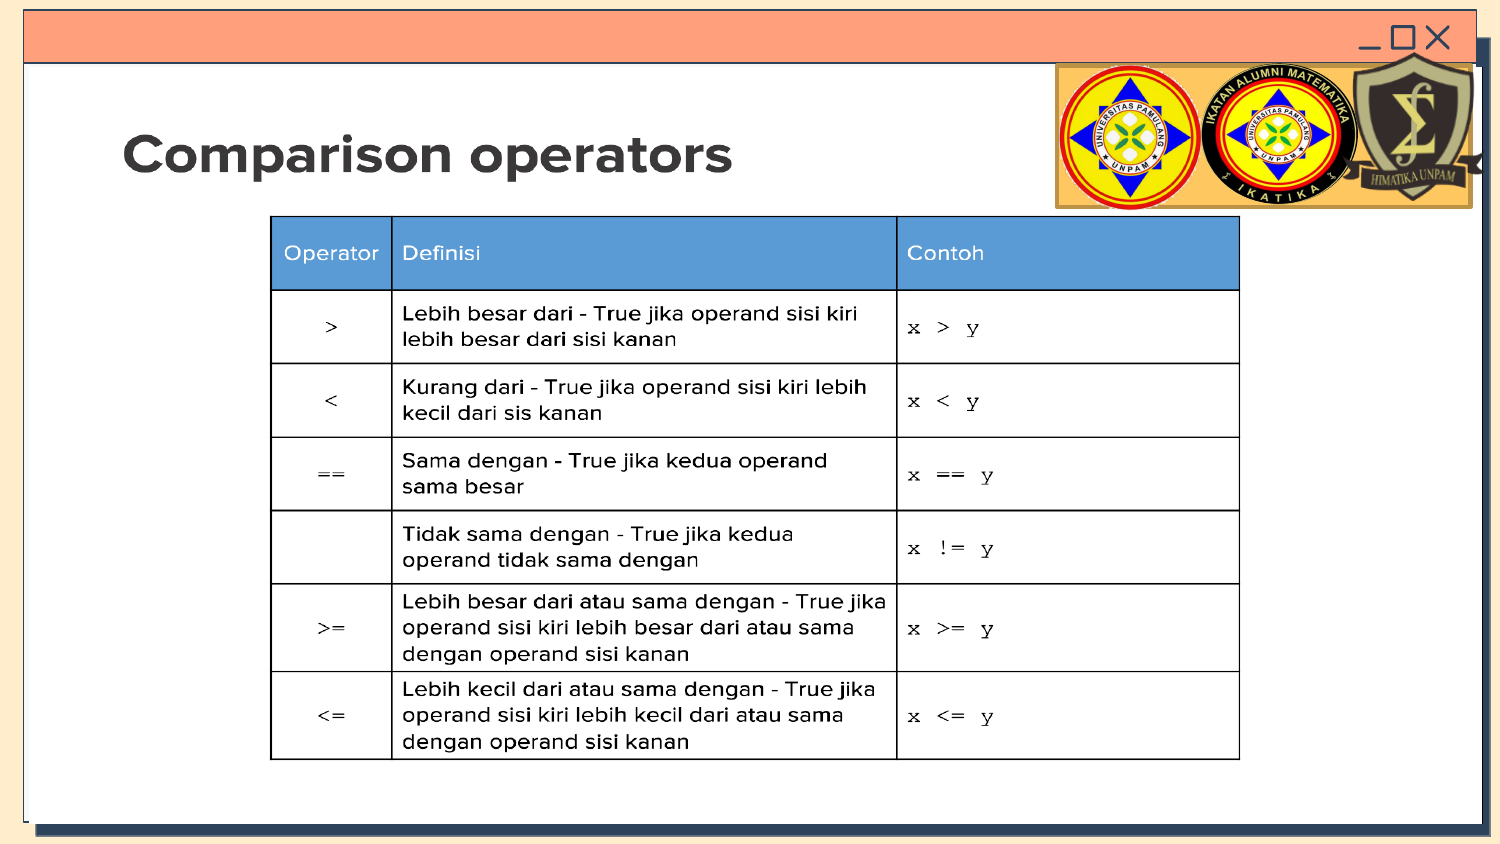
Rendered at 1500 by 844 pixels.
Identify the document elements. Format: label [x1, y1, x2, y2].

picture [29, 51, 1485, 824]
